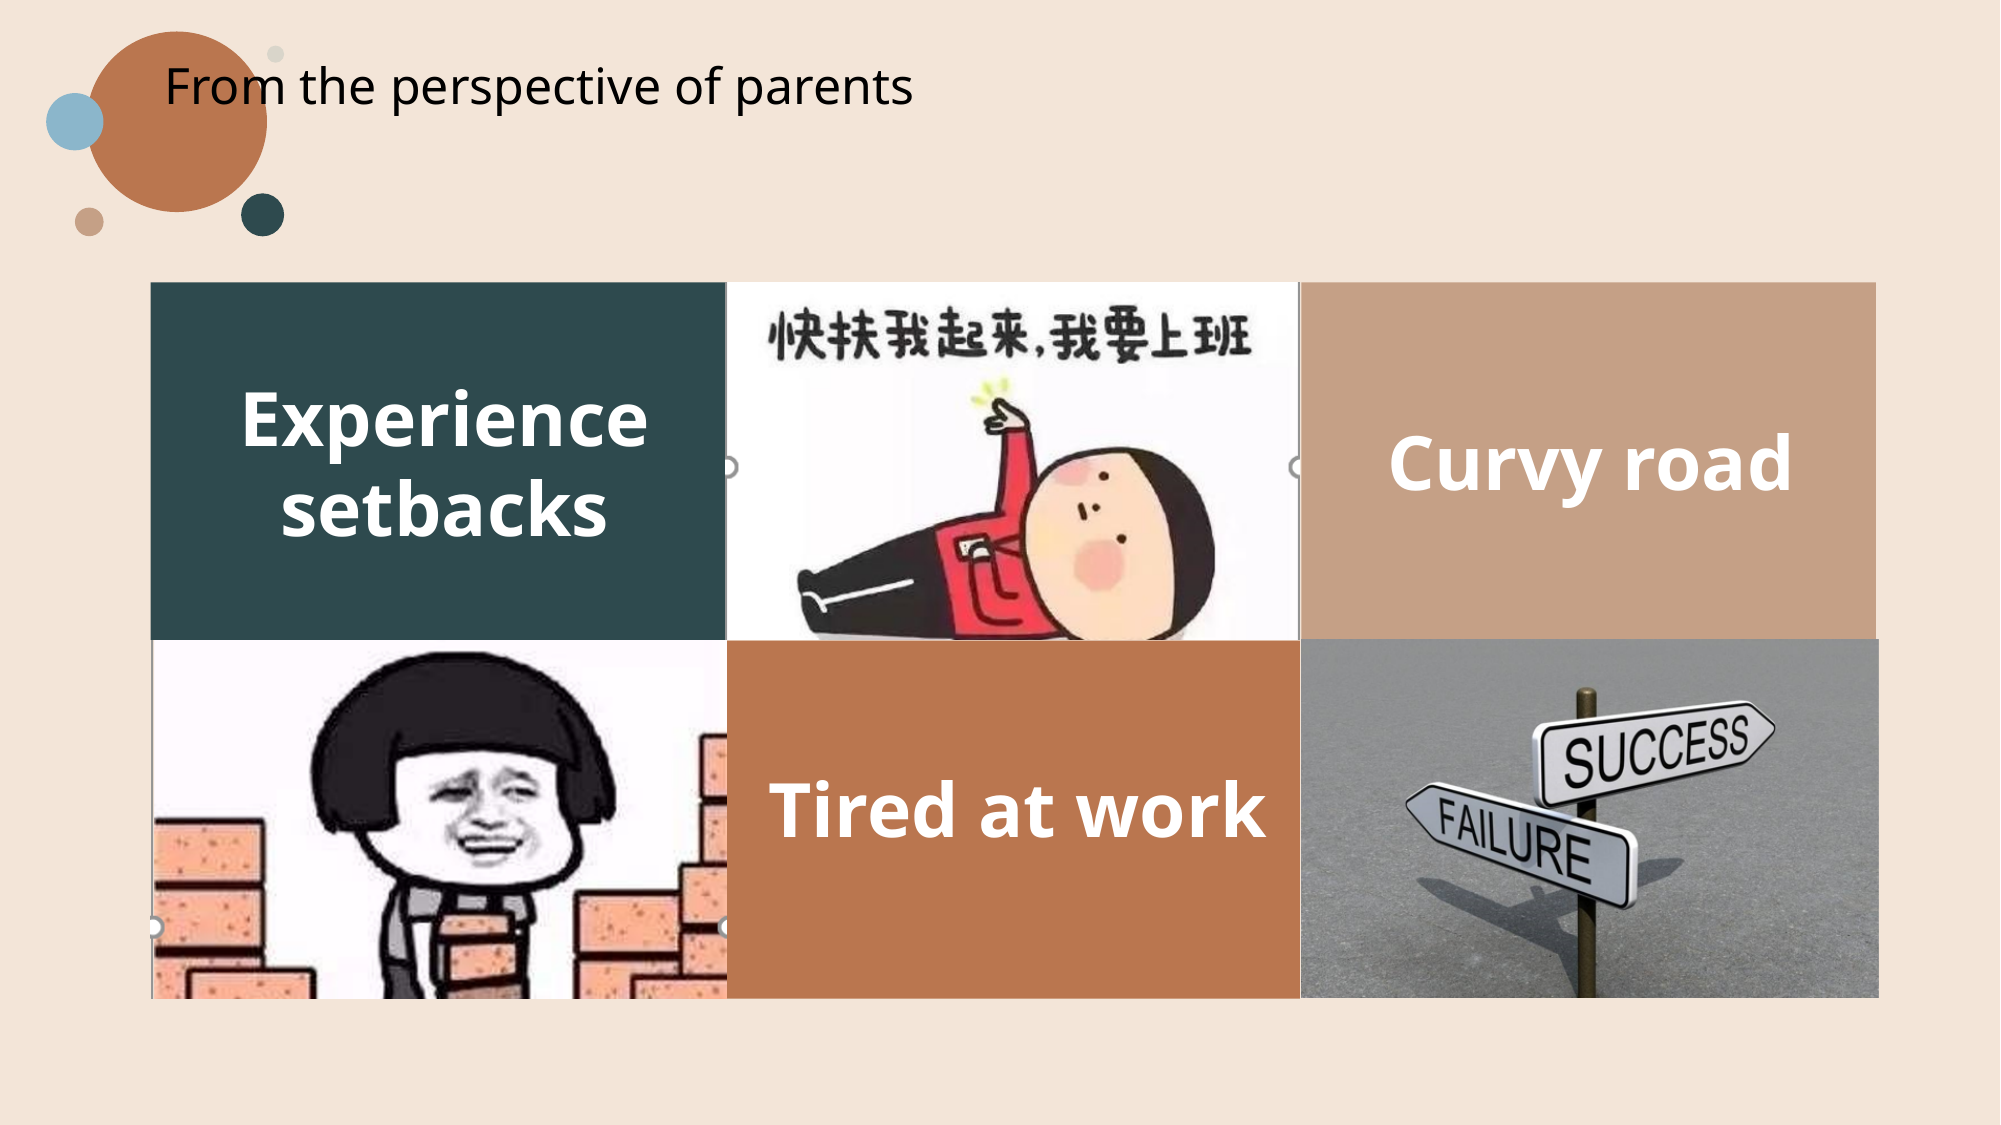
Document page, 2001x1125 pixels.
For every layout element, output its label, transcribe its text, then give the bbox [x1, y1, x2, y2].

text_box Experience setbacks [210, 363, 680, 559]
text_box Curvy road [1372, 408, 1810, 513]
text_box Tired at work [753, 755, 1282, 860]
picture [1301, 639, 1881, 999]
text_box From the perspective of parents [285, 47, 930, 123]
text_box [727, 640, 1300, 999]
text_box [46, 31, 285, 237]
text_box [150, 282, 724, 640]
picture [150, 282, 1300, 999]
text_box [1301, 282, 1876, 639]
